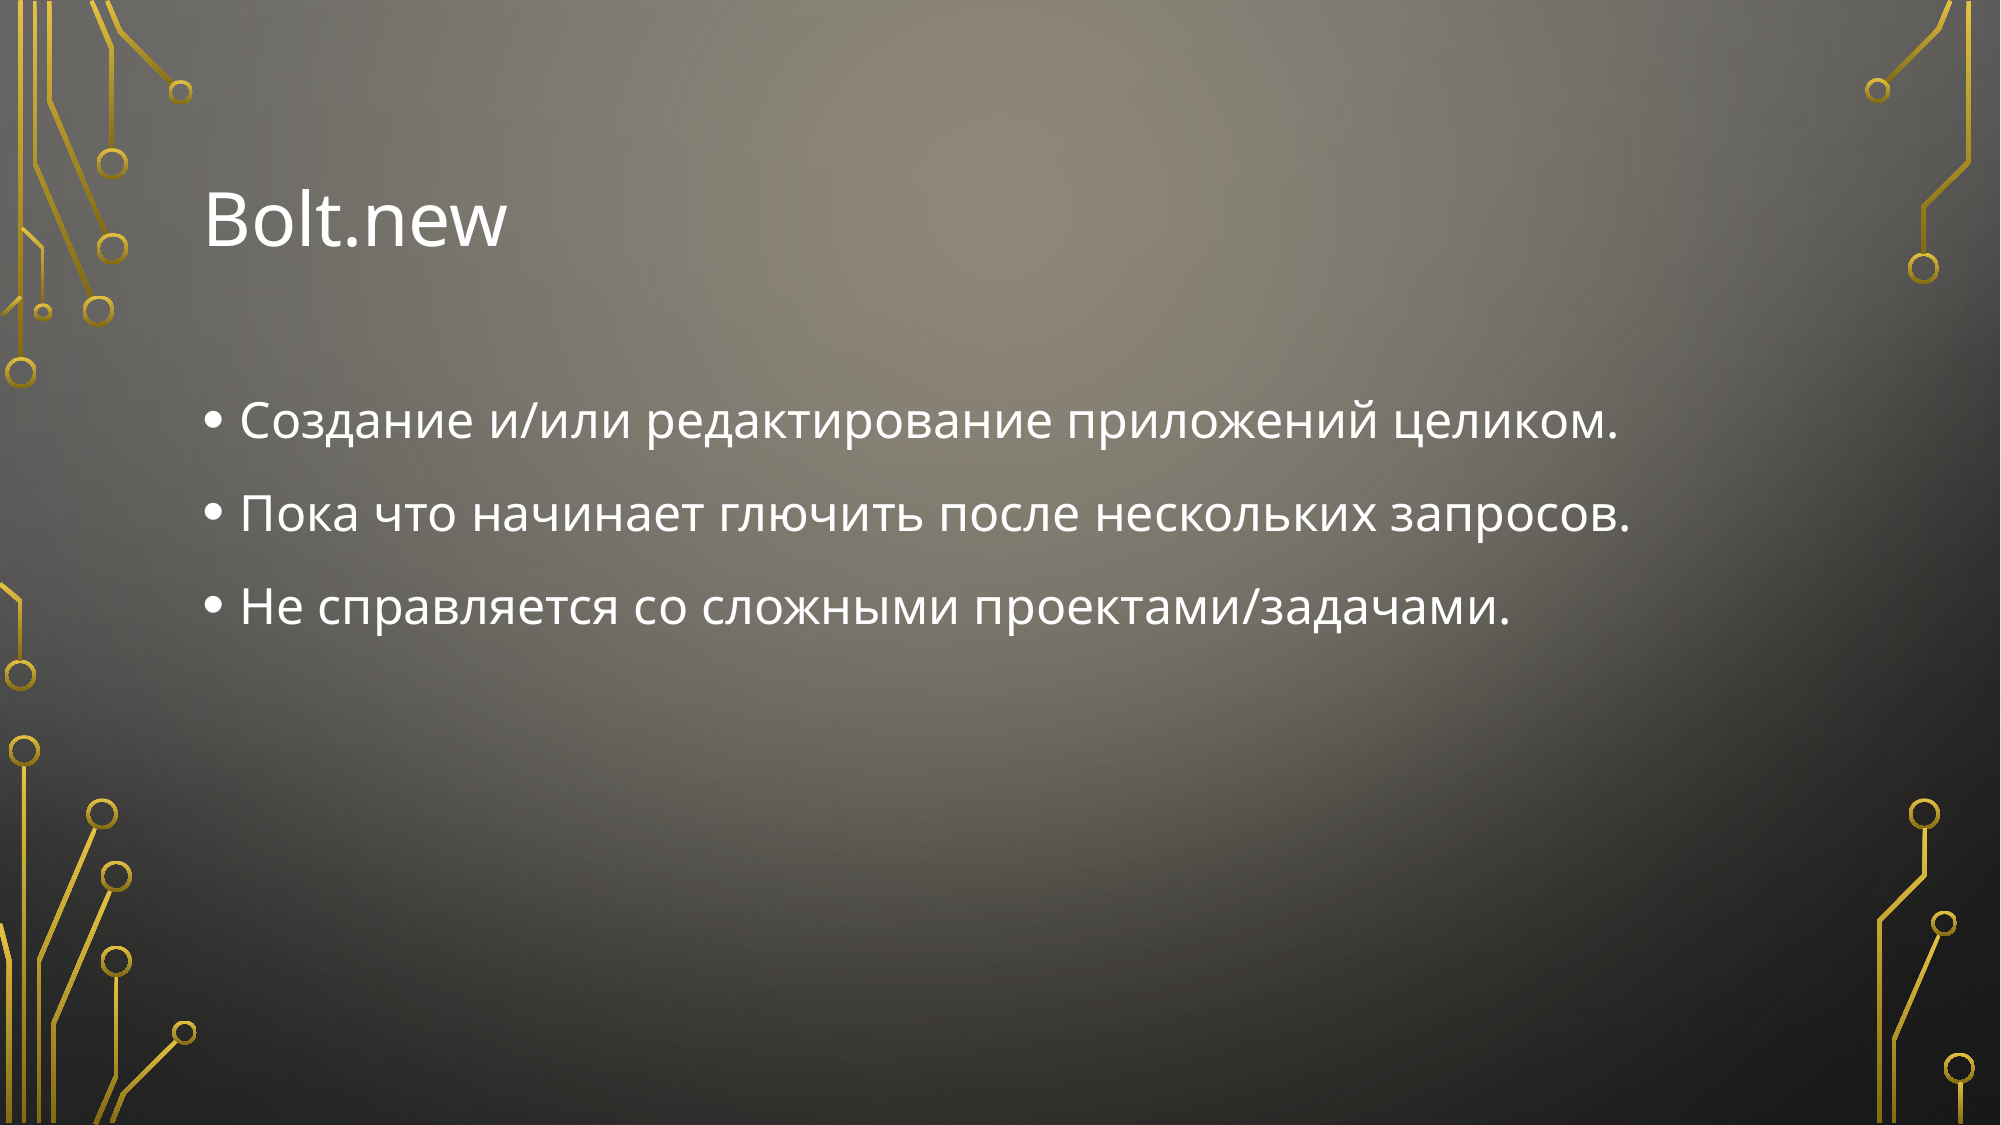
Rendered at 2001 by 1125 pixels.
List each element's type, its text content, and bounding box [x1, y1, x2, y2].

title Bolt.new [187, 101, 1813, 344]
list Создание и/или редактирование приложений целиком. Пока что начинает глючить после нескольких запросов. Не справляется со сложными проектами/задачами. [187, 369, 1813, 950]
